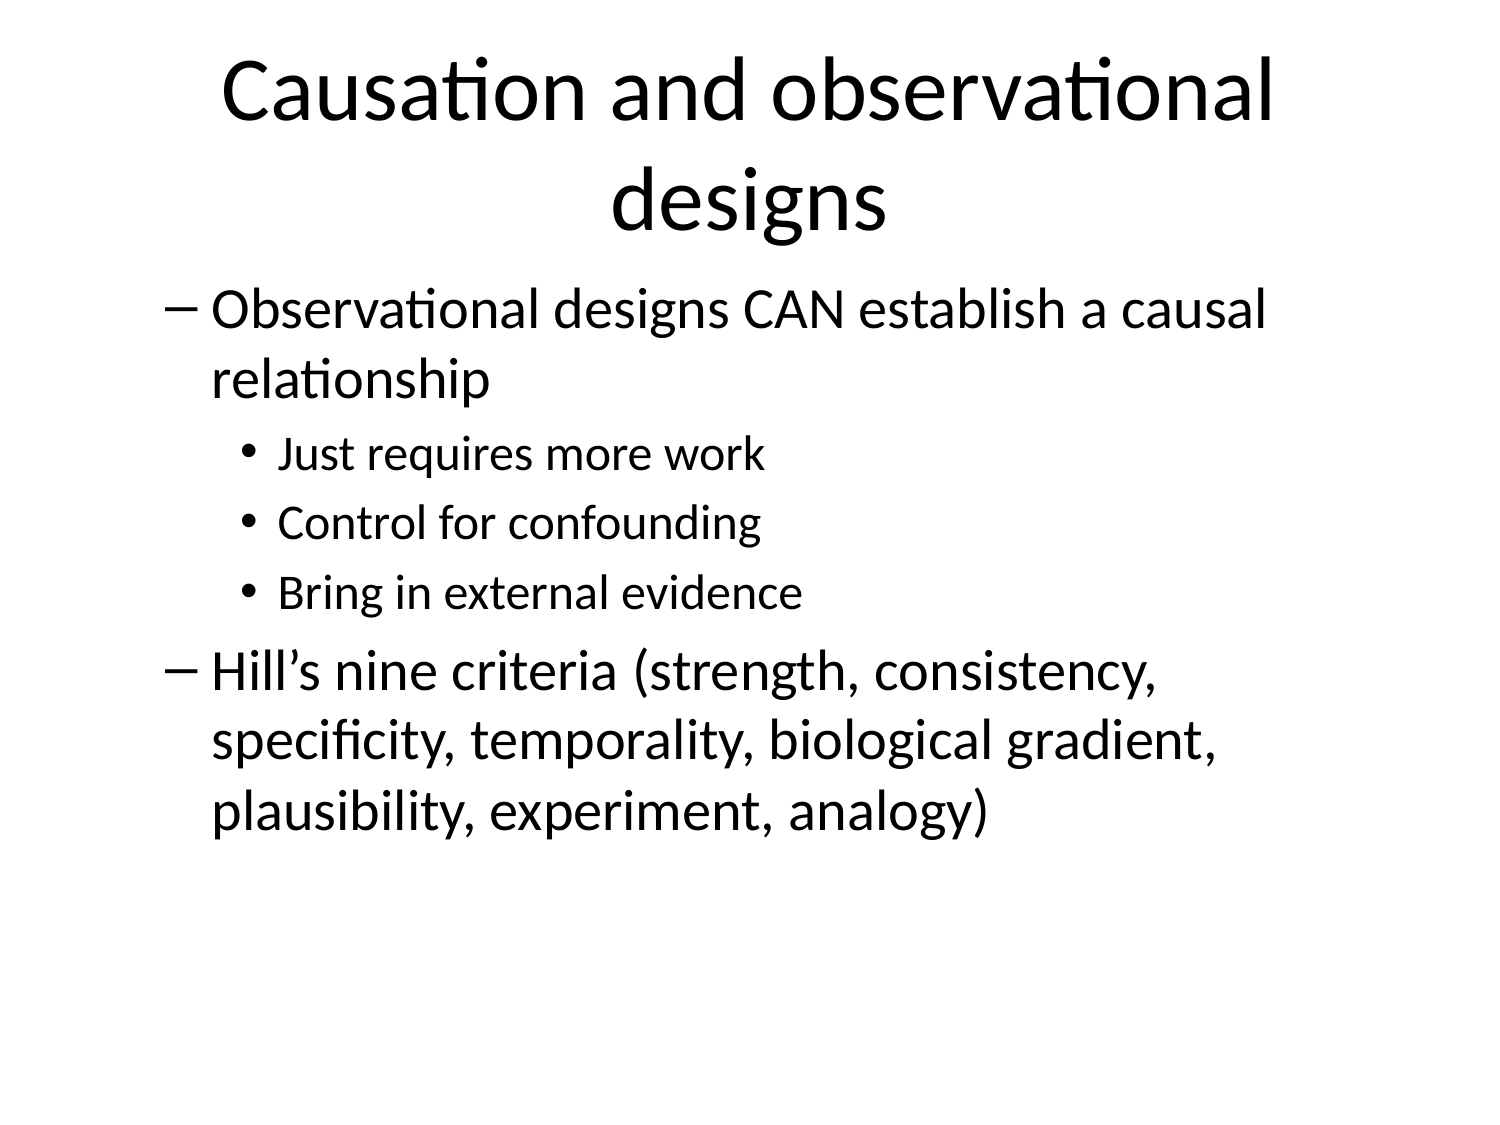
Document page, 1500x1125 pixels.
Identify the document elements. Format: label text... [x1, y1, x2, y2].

list Observational designs CAN establish a causal relationship Just requires more work Control for confounding Bring in external evidence Hill’s nine criteria (strength, consistency, specificity, temporality, biological gradient, plausibility, experiment, analogy) [75, 262, 1425, 1005]
title Causation and observational designs [75, 45, 1425, 233]
